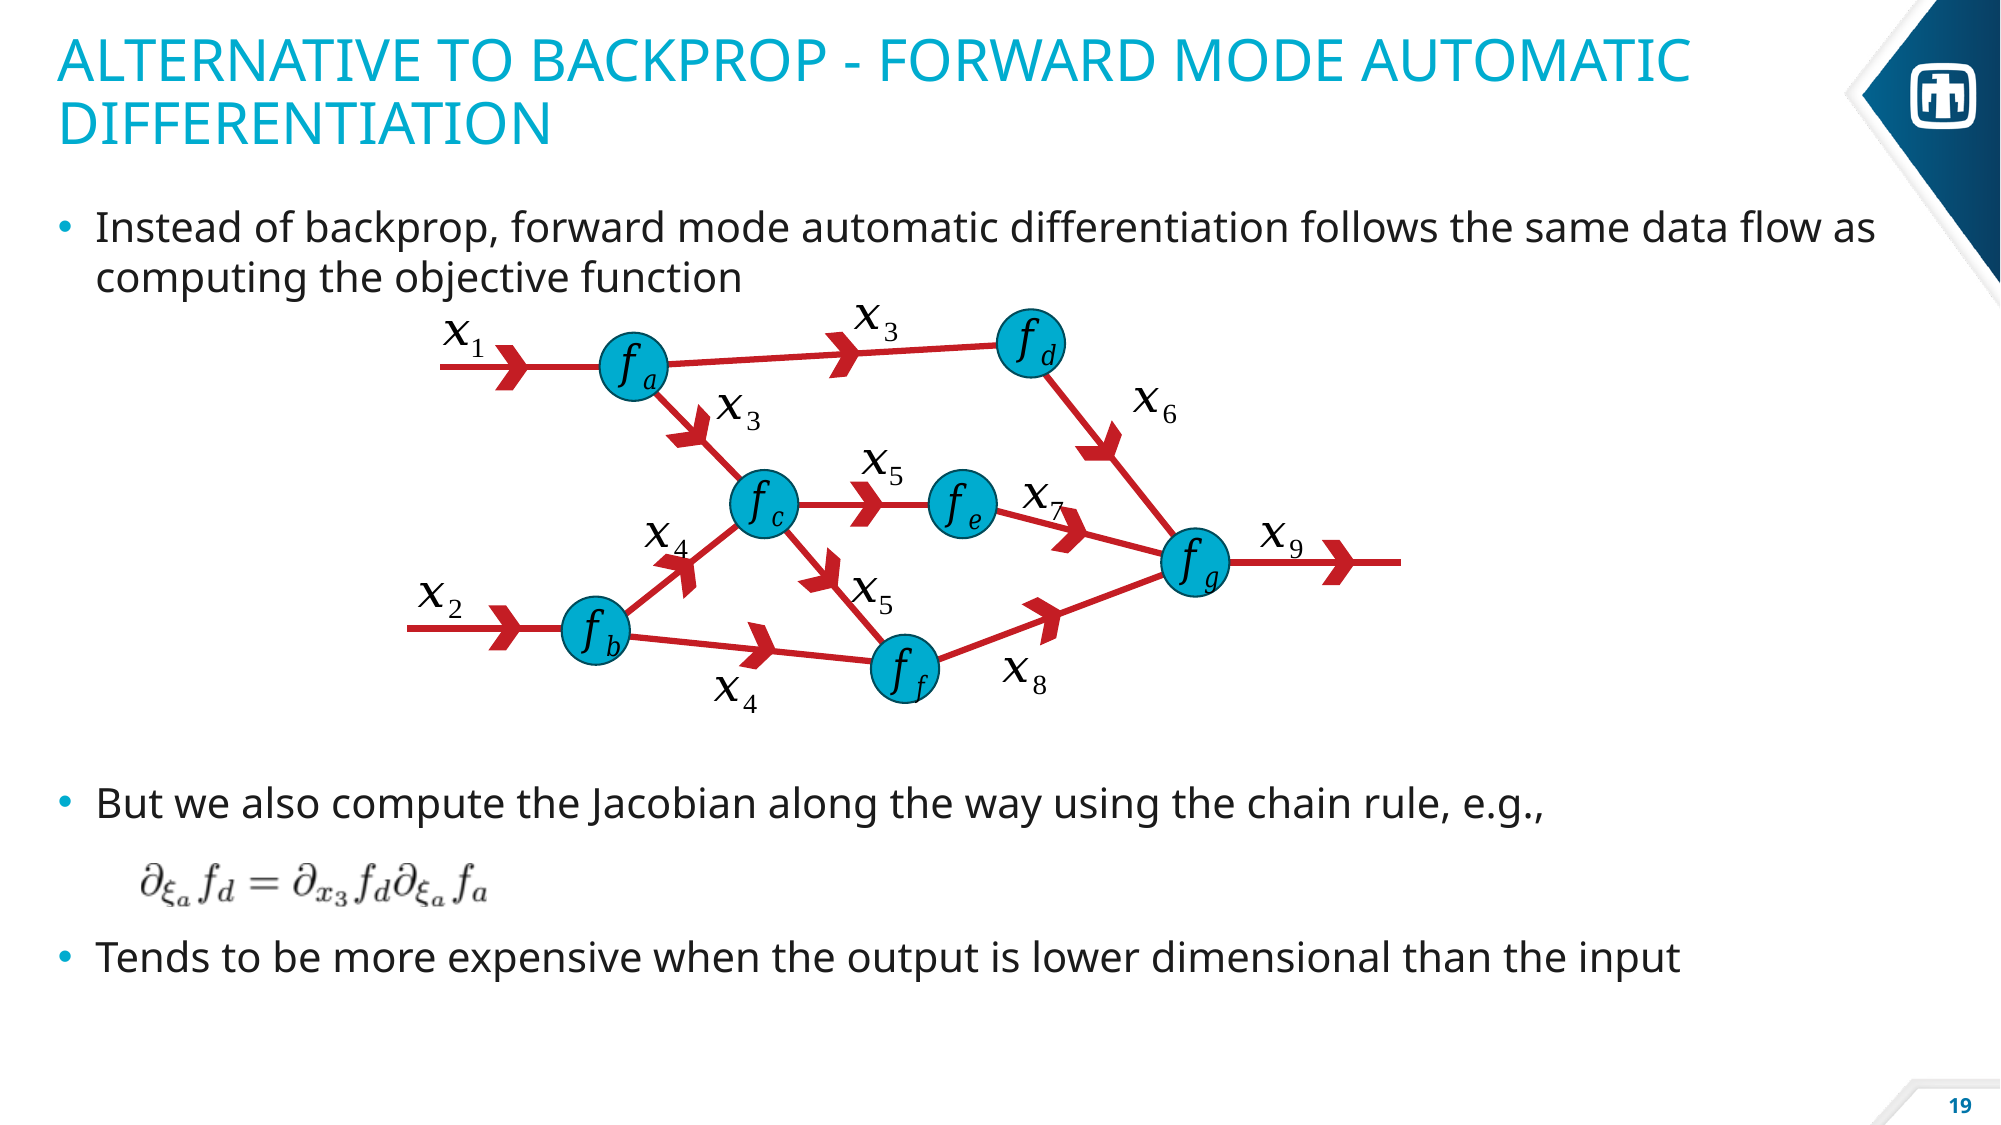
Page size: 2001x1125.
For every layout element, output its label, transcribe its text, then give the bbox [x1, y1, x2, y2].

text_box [965, 502, 1196, 563]
text_box [849, 481, 884, 505]
text_box [488, 605, 522, 628]
picture [0, 0, 2001, 1125]
text_box [828, 367, 853, 379]
slide_number 19 [1920, 1089, 2000, 1125]
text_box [599, 504, 764, 635]
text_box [764, 665, 903, 669]
text_box [869, 669, 940, 704]
text_box [598, 331, 660, 366]
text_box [764, 505, 905, 633]
title Alternative to backprop - Forward mode automatic differentiation [57, 39, 1736, 150]
text_box [495, 367, 529, 391]
text_box [927, 468, 998, 540]
text_box [765, 469, 800, 505]
text_box [598, 367, 629, 402]
text_box [1004, 367, 1027, 379]
text_box [495, 345, 528, 366]
text_box [824, 331, 853, 343]
list Instead of backprop, forward mode automatic differentiation follows the same data flow as computing the objective function But we also compute the Jacobian along the way using the chain rule, e.g., Tends to be more expensive when the output is lower dimensional than the input [57, 201, 1902, 1030]
text_box [1321, 563, 1356, 586]
text_box [488, 629, 522, 651]
text_box [1196, 527, 1231, 598]
text_box [995, 308, 1067, 352]
text_box [1321, 539, 1356, 562]
text_box [560, 622, 605, 666]
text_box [1027, 352, 1196, 502]
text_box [605, 633, 903, 665]
text_box [560, 595, 599, 628]
text_box [738, 665, 761, 670]
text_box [626, 343, 1031, 367]
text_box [903, 562, 1196, 673]
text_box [629, 367, 765, 505]
